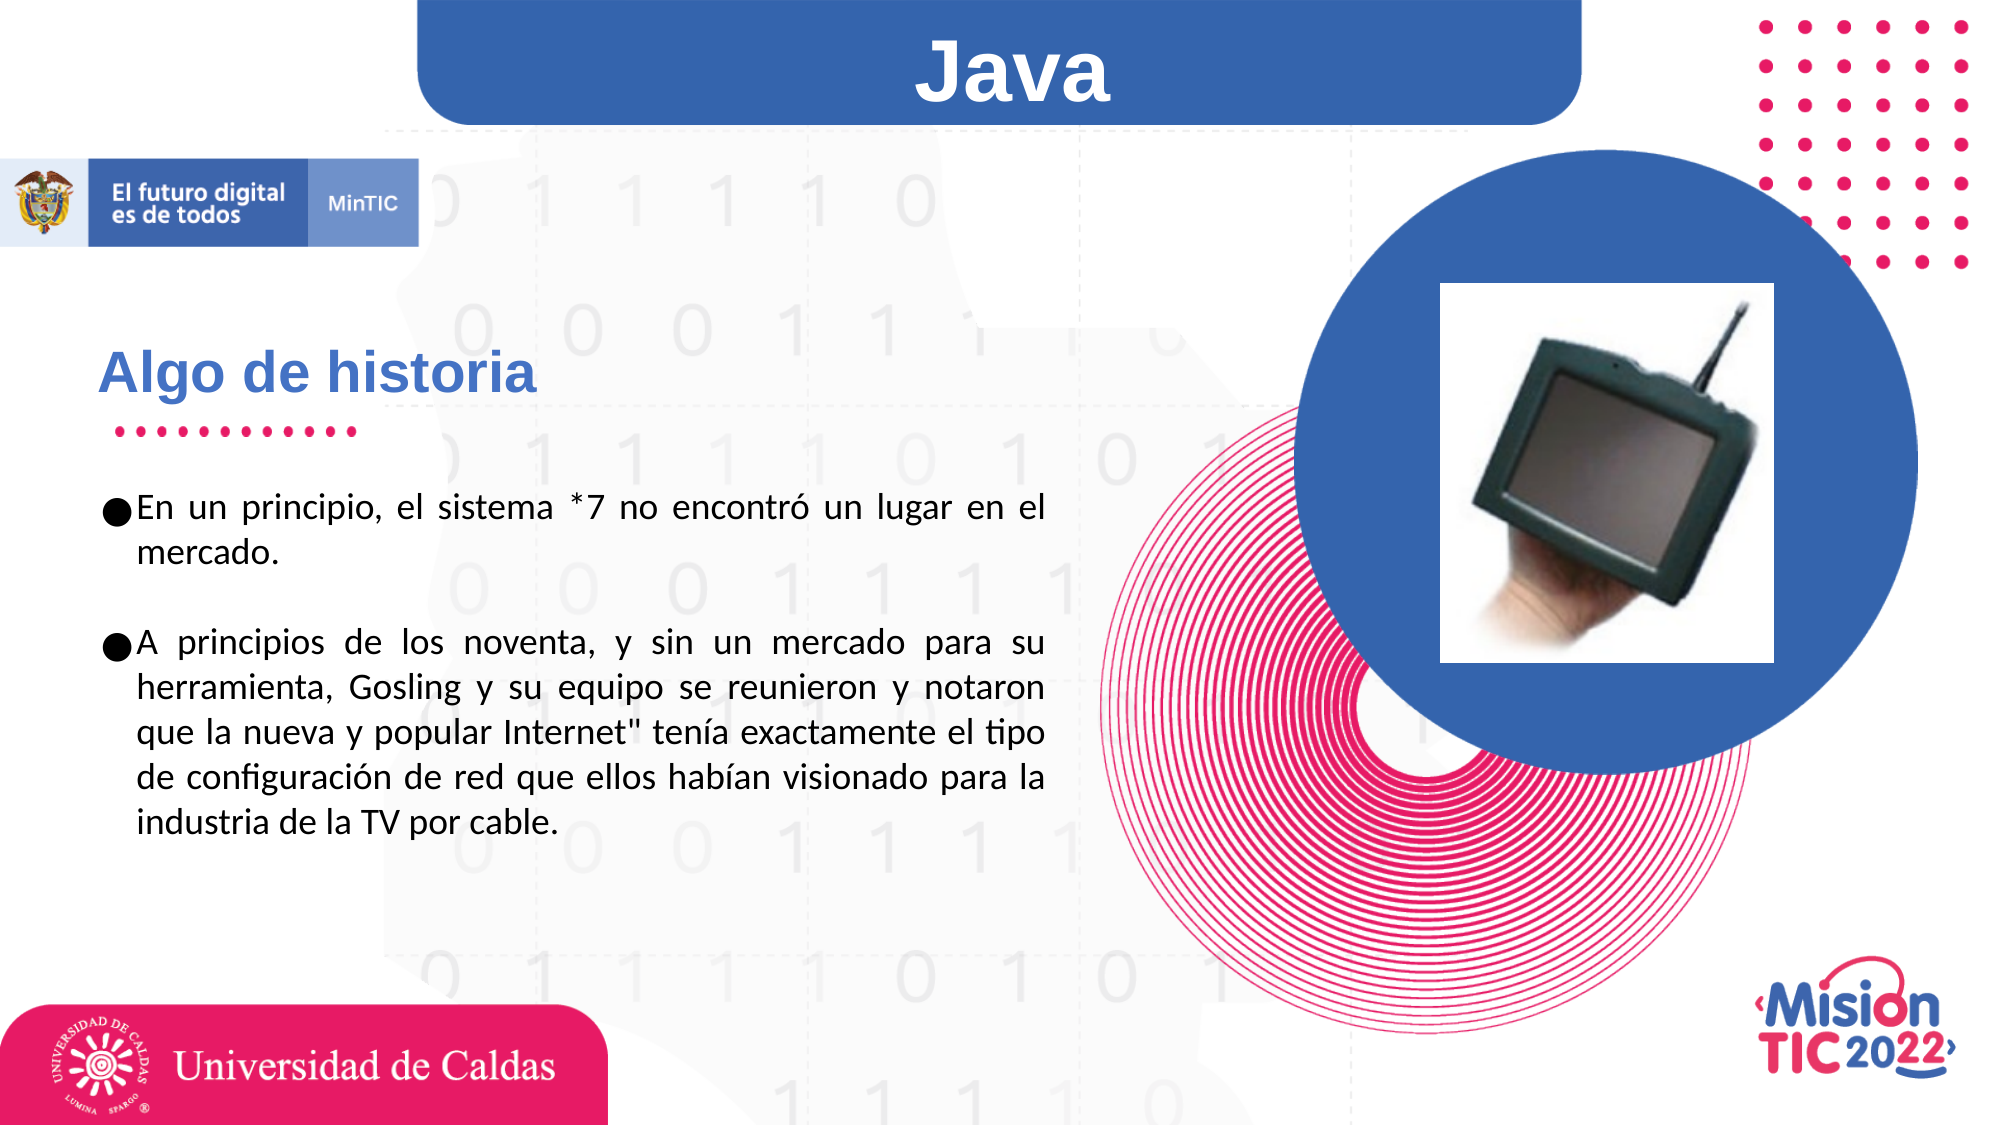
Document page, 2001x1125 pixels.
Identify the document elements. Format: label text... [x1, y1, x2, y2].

text_box Java [564, 17, 1461, 128]
picture [0, 0, 2000, 1125]
text_box En un principio, el sistema *7 no encontró un lugar en el mercado. A principios de los noventa, y sin un mercado para su herramienta, Gosling y su equipo se reunieron y notaron que la nueva y popular Internet" tenía exactamente el tipo de configuración de red que ellos habían visionado para la industria de la TV por cable. [86, 475, 1062, 850]
text_box Algo de historia [82, 318, 979, 430]
